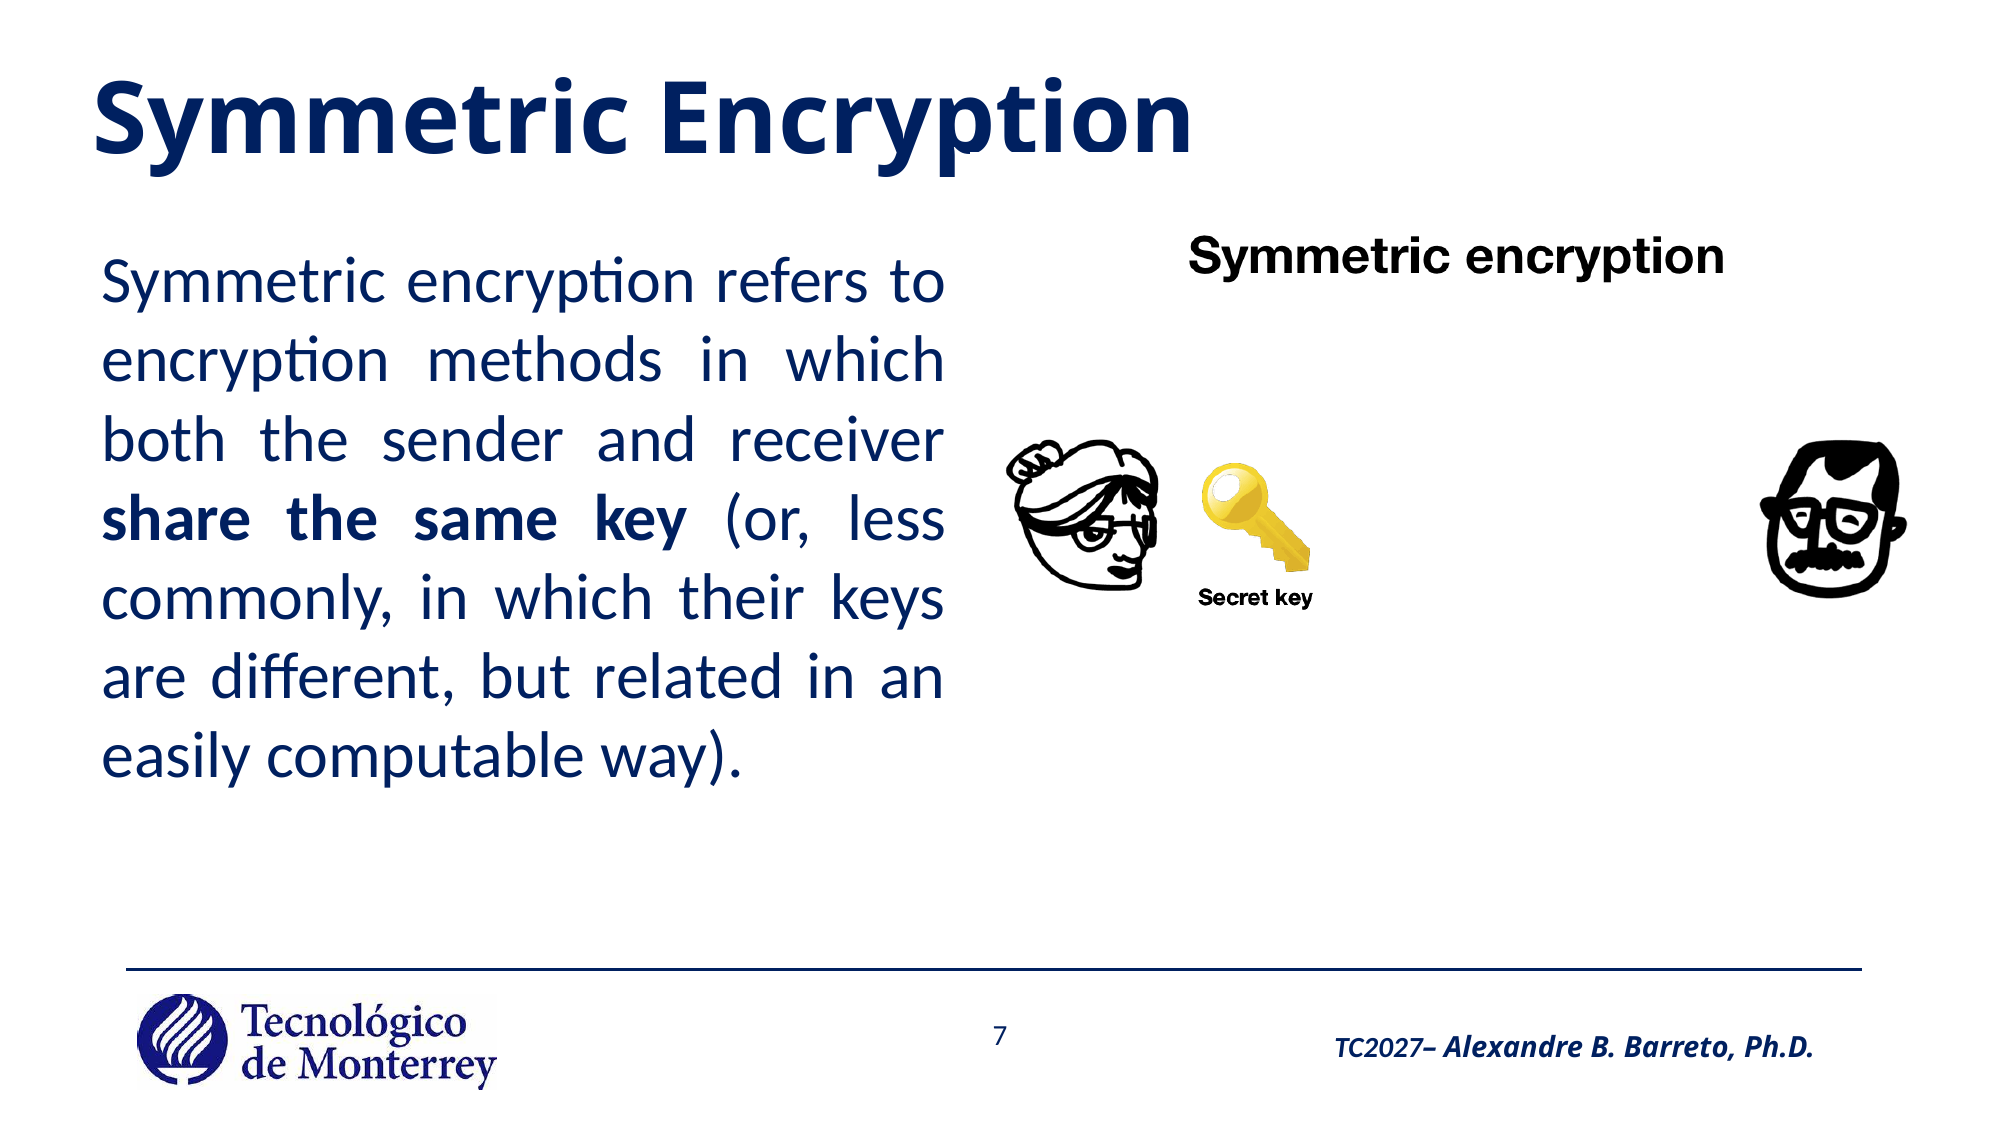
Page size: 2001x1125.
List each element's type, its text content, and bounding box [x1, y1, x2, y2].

picture [970, 152, 1942, 881]
title Symmetric Encryption [77, 27, 1803, 217]
picture [137, 994, 497, 1090]
list Symmetric encryption refers to encryption methods in which both the sender and receiver share the same key (or, less commonly, in which their keys are different, but related in an easily computable way). [86, 229, 962, 804]
